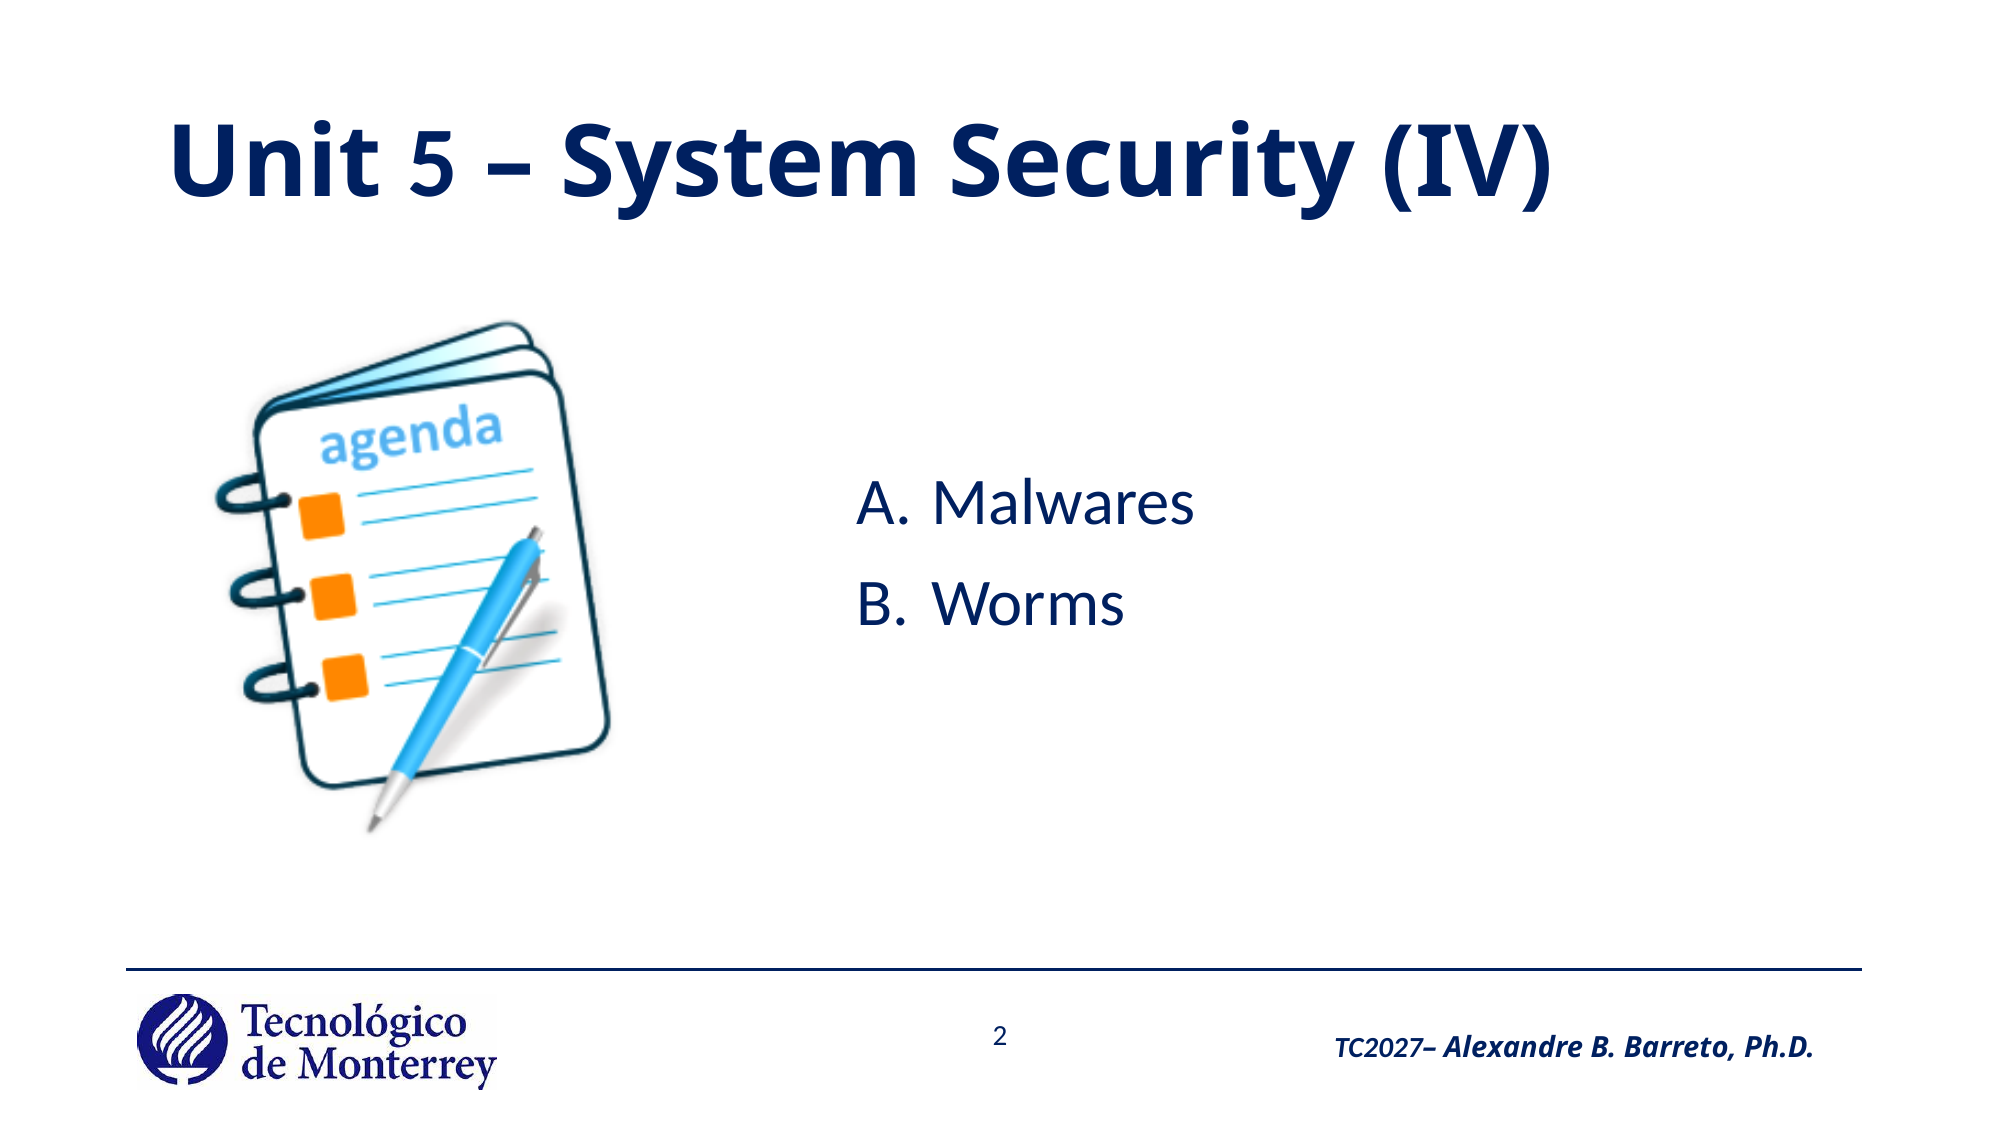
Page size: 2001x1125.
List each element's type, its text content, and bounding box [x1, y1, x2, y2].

title Unit 5 – System Security (IV) [151, 76, 1872, 252]
picture [137, 994, 497, 1090]
picture [97, 279, 699, 846]
list Malwares Worms [841, 265, 1903, 832]
